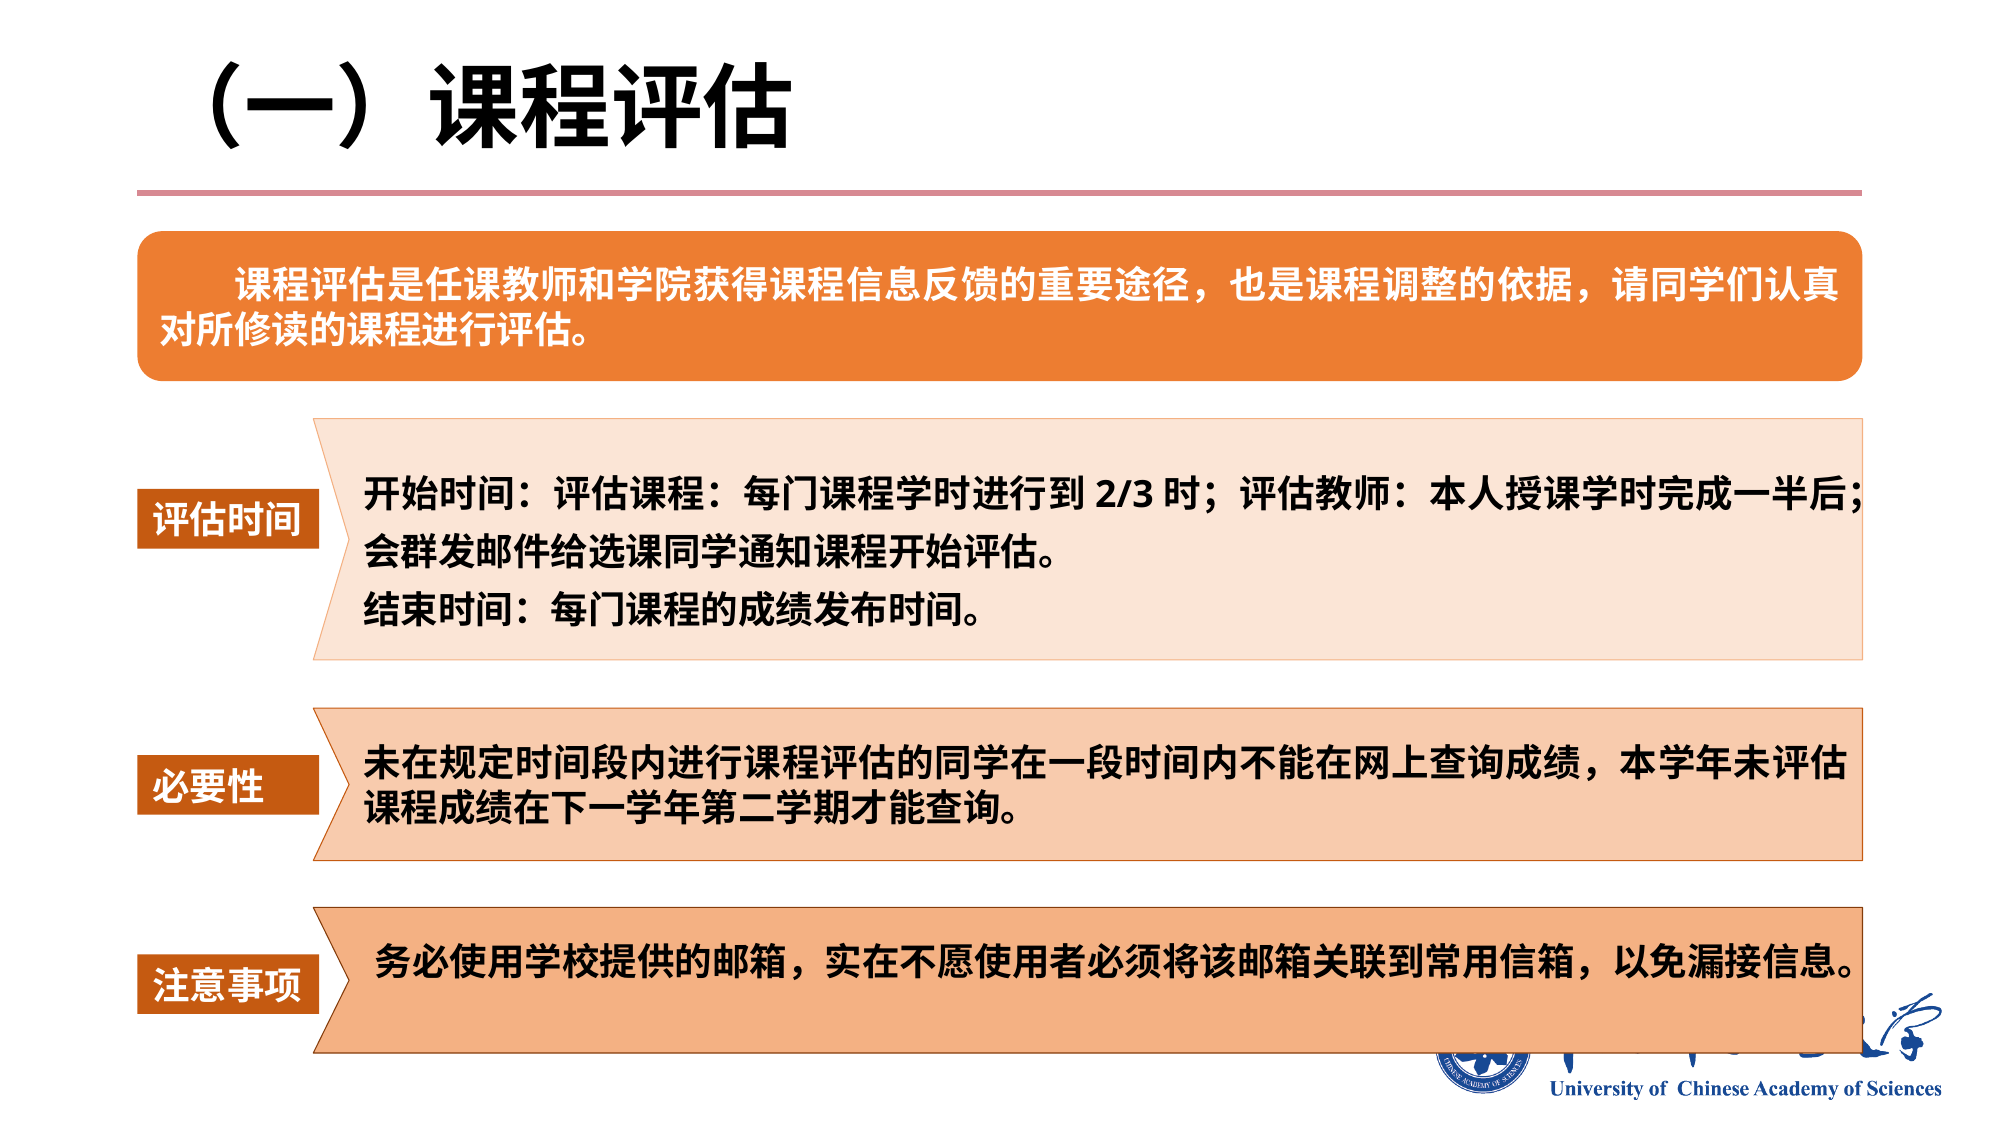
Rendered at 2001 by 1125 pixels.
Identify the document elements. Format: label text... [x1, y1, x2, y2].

text_box 评估时间 [137, 488, 320, 549]
text_box [313, 907, 1863, 1054]
title （一）课程评估 [137, 28, 1863, 194]
text_box [313, 418, 1863, 536]
text_box 注意事项 [137, 954, 320, 1014]
text_box [313, 708, 1863, 783]
picture [1435, 993, 1942, 1100]
text_box 课程评估是任课教师和学院获得课程信息反馈的重要途径，也是课程调整的依据，请同学们认真对所修读的课程进行评估。 [136, 230, 1864, 383]
text_box [313, 786, 1863, 861]
text_box 必要性 [137, 755, 320, 815]
text_box 开始时间：评估课程：每门课程学时进行到2/3时；评估教师：本人授课学时完成一半后；会群发邮件给选课同学通知课程开始评估。 结束时间：每门课程的成绩发布时间。 [348, 448, 1863, 639]
text_box 务必使用学校提供的邮箱，实在不愿使用者必须将该邮箱关联到常用信箱，以免漏接信息。 [360, 930, 1863, 991]
text_box [313, 543, 1863, 660]
text_box 未在规定时间段内进行课程评估的同学在一段时间内不能在网上查询成绩，本学年未评估课程成绩在下一学年第二学期才能查询。 [348, 731, 1863, 837]
